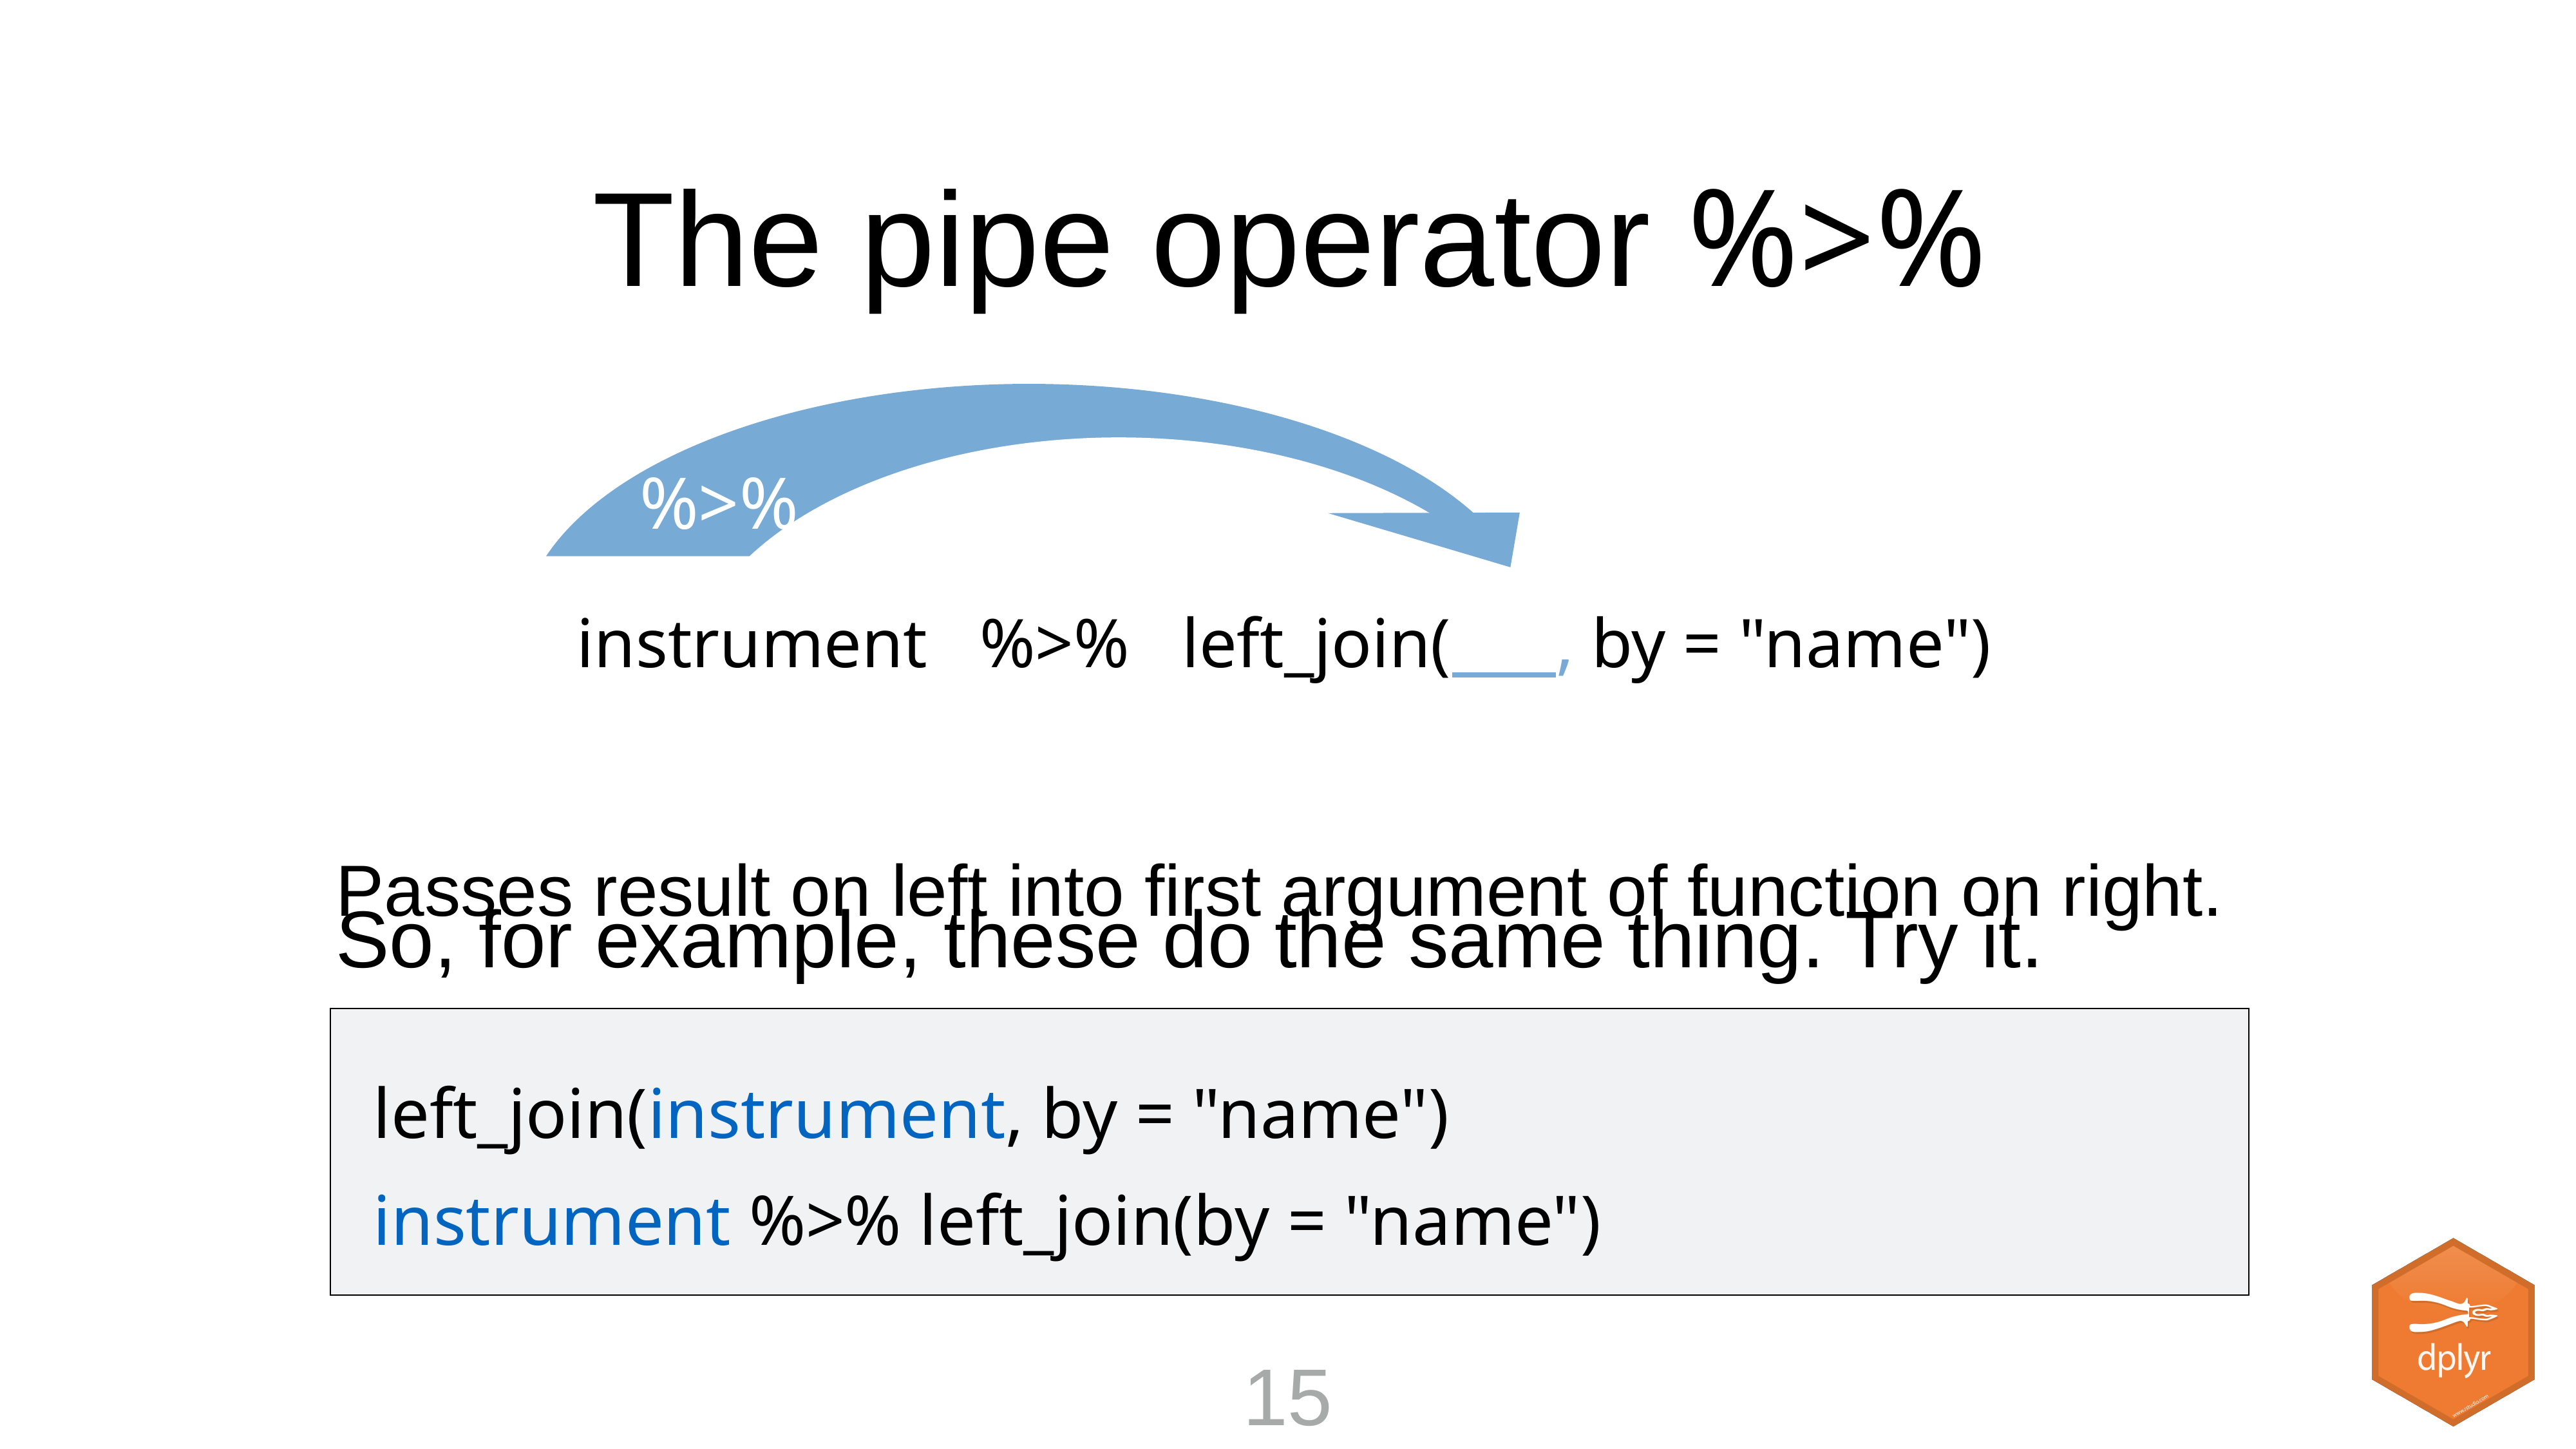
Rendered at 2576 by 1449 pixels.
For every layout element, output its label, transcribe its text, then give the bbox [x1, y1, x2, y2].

text_box The pipe operator %>% [425, 106, 2155, 360]
text_box [1097, 1338, 1479, 1449]
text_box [330, 876, 2249, 1296]
picture [2371, 1238, 2535, 1427]
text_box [0, 383, 2576, 937]
